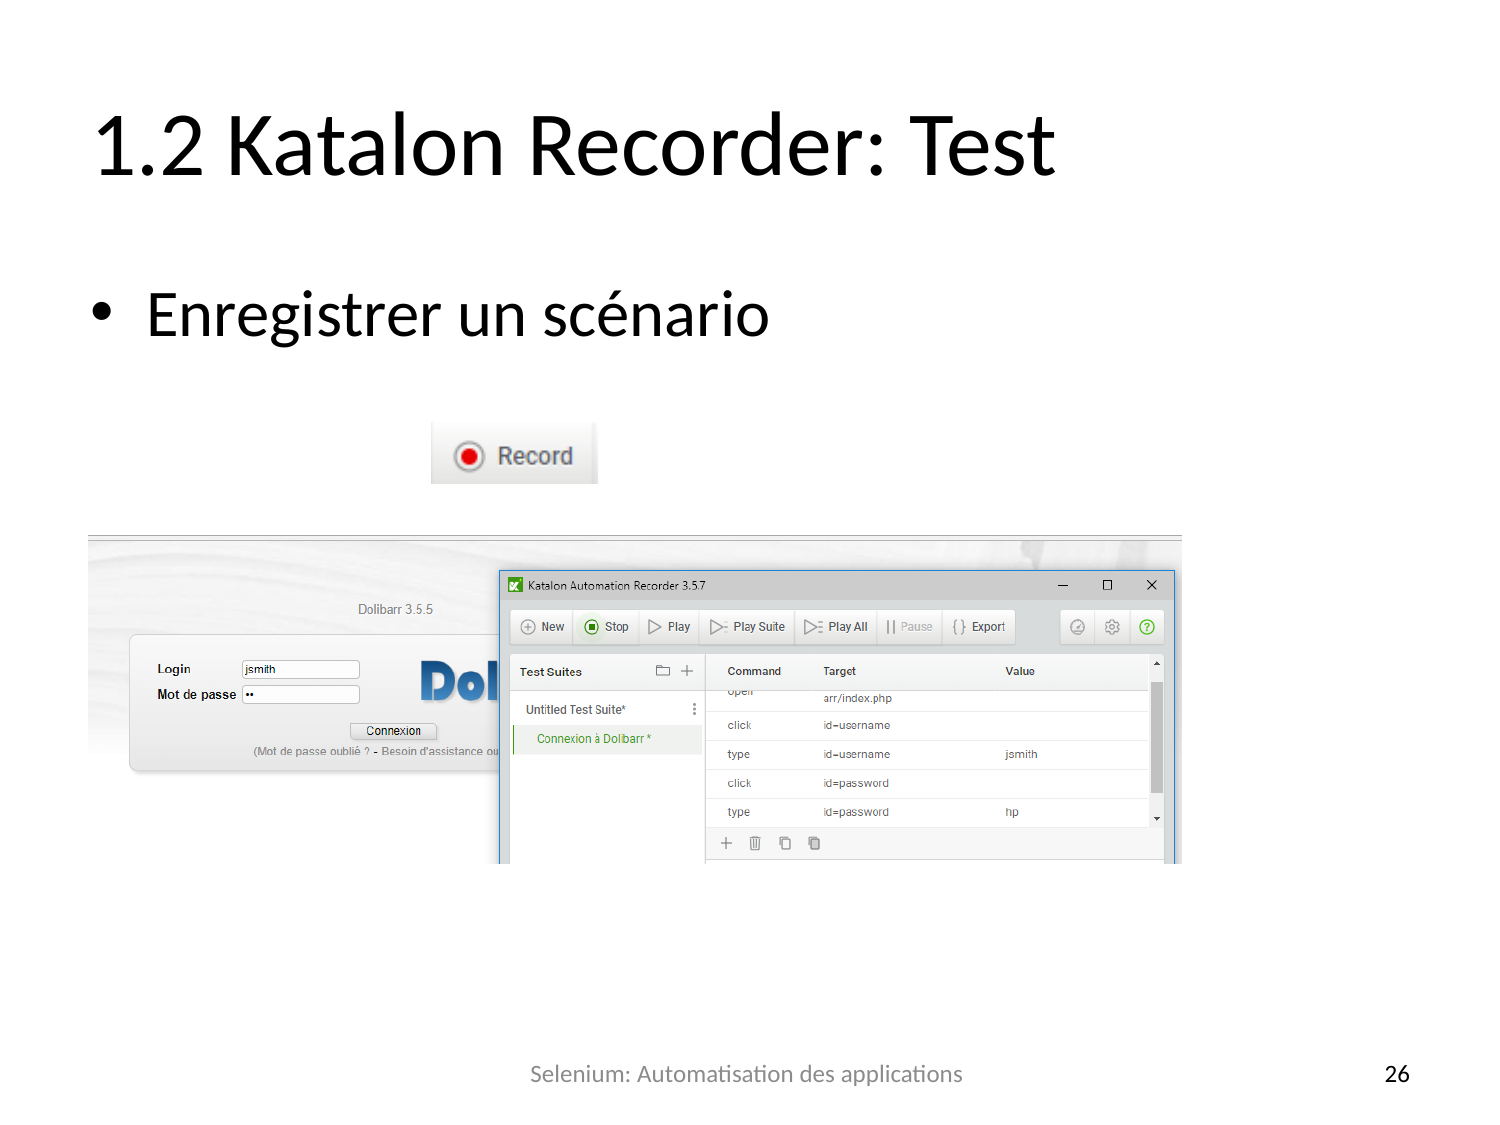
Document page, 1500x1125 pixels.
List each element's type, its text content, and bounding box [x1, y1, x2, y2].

title 1.2 Katalon Recorder: Test [75, 45, 1425, 233]
list Enregistrer un scénario [75, 262, 1425, 1005]
picture [430, 422, 599, 484]
picture [88, 535, 1182, 864]
slide_number 26 [1074, 1042, 1425, 1103]
footer Selenium: Automatisation des applications [512, 1042, 988, 1103]
